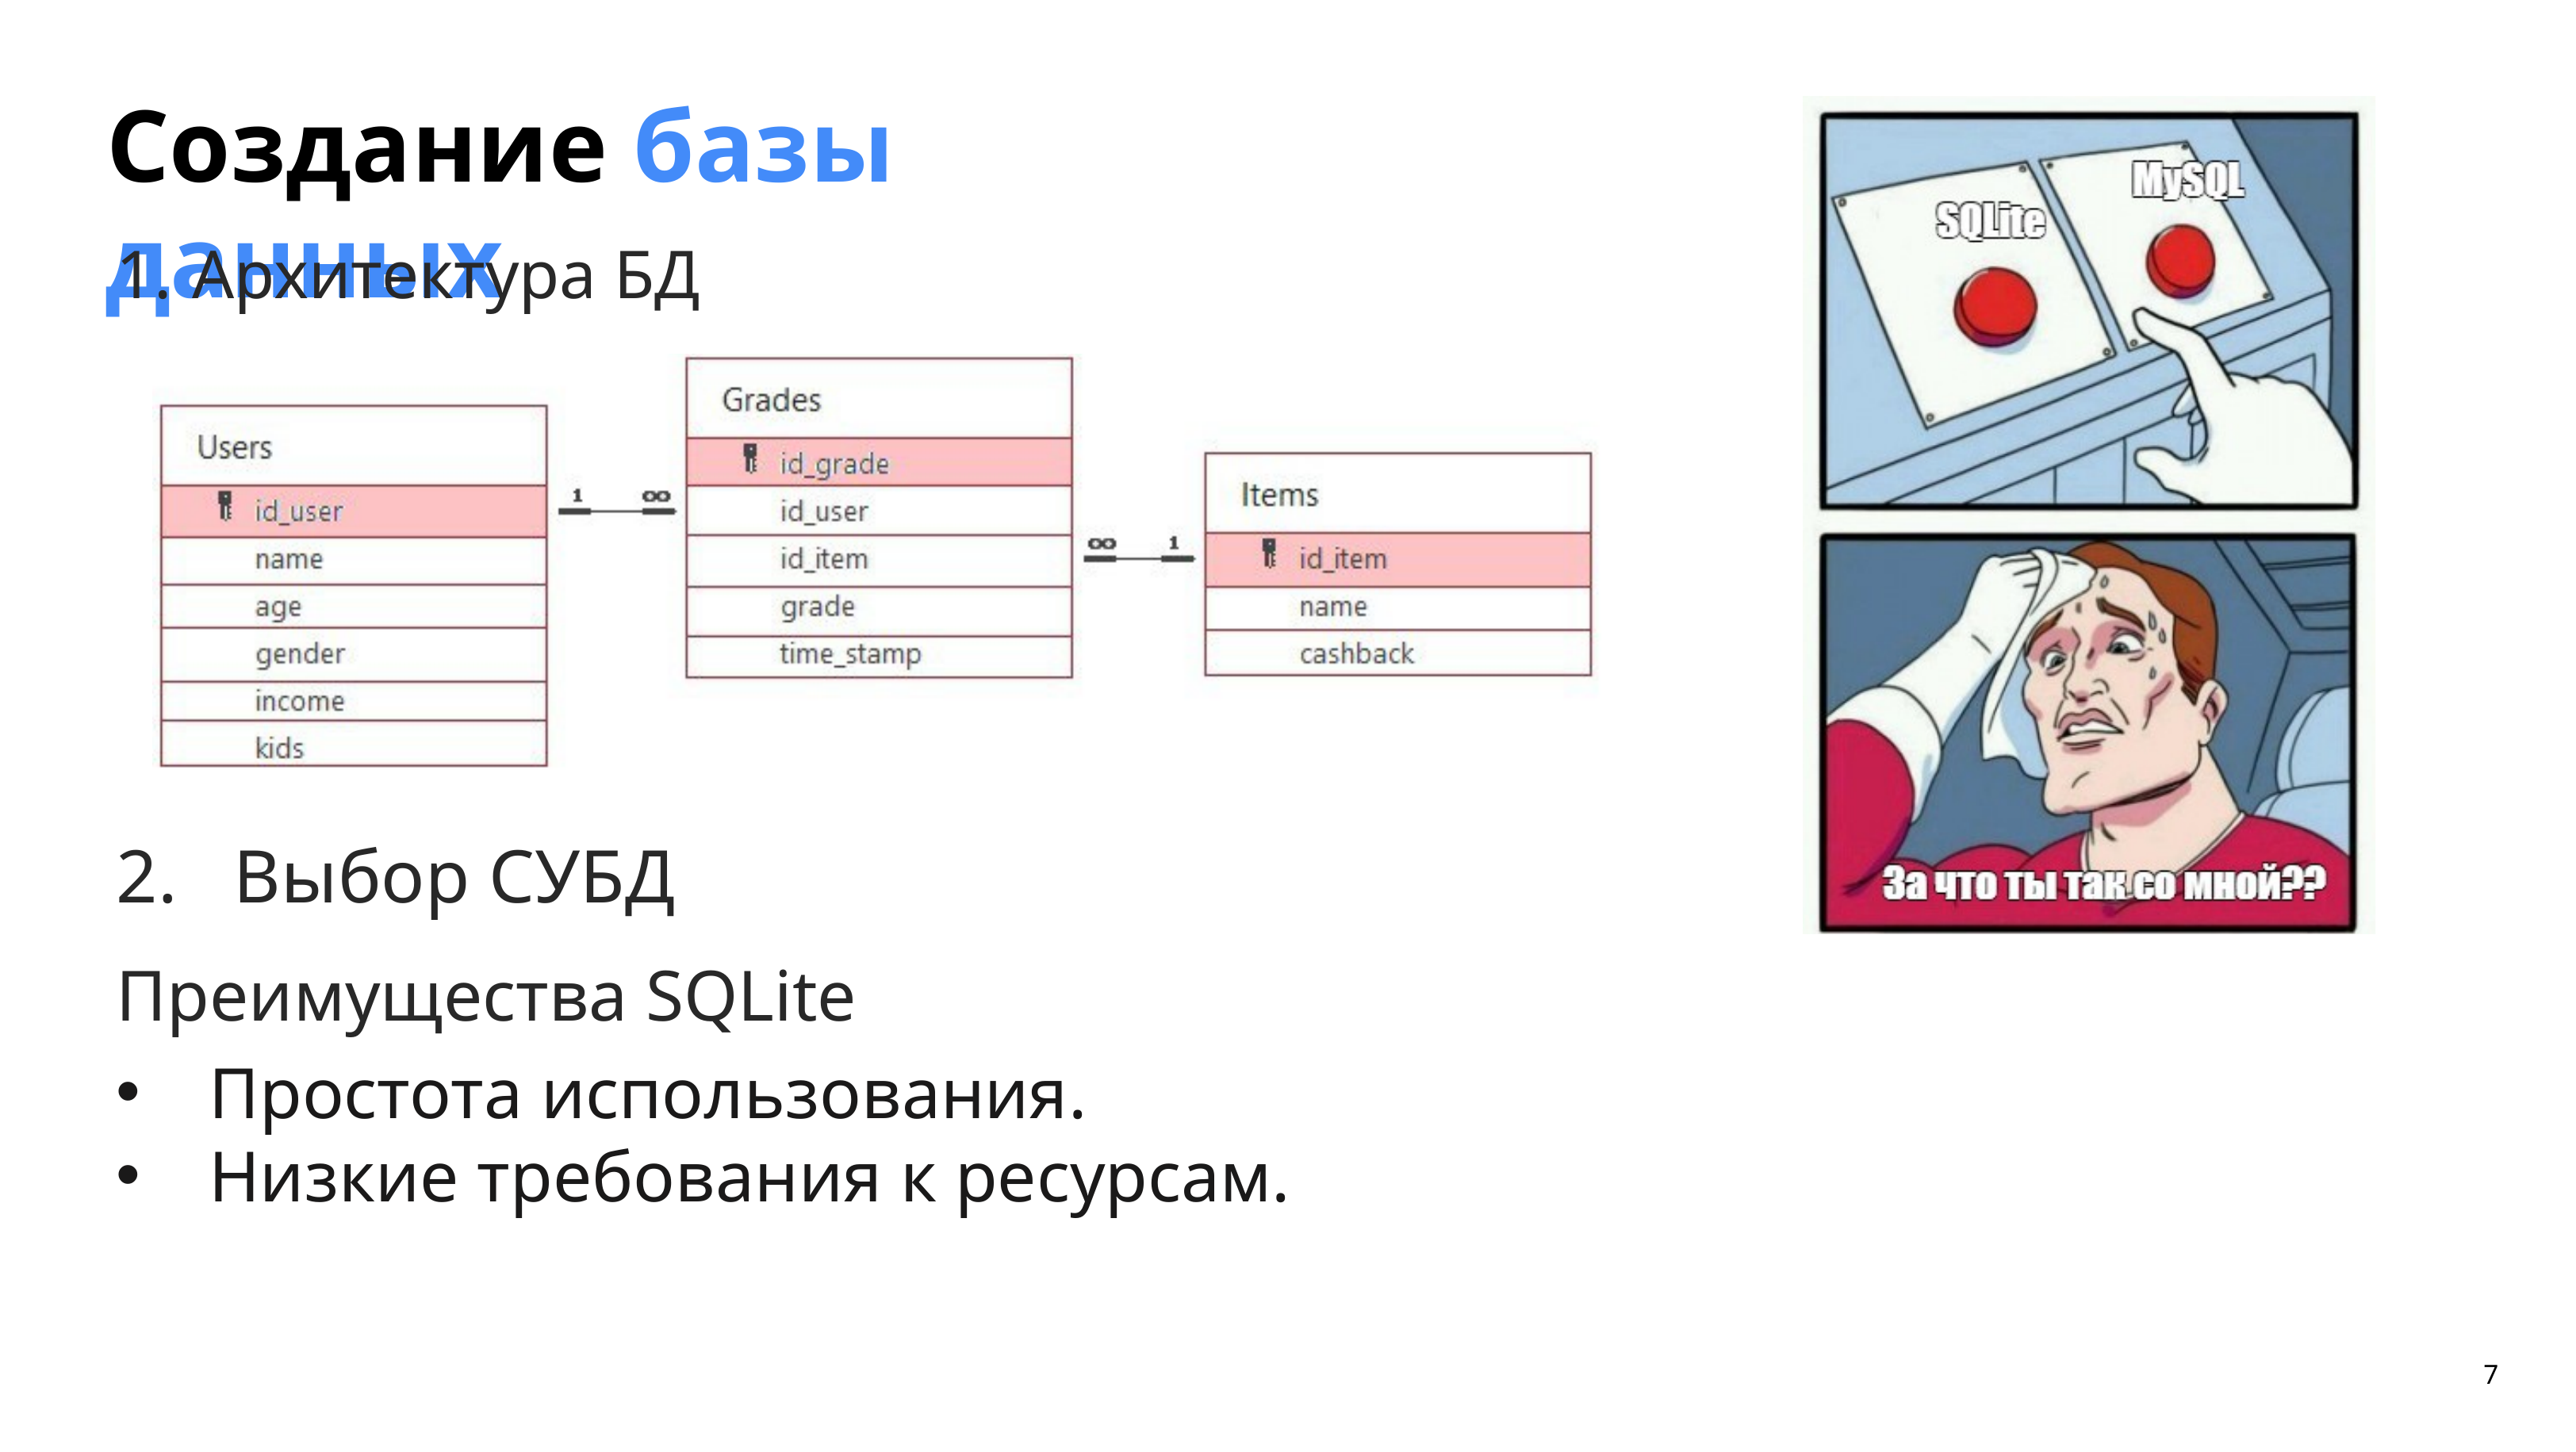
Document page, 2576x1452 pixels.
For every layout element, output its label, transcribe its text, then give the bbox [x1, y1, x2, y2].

text_box Простота использования. Низкие требования к ресурсам. [105, 1043, 1941, 1222]
text_box 2. Выбор СУБД [105, 824, 726, 945]
picture [1802, 96, 2376, 935]
text_box Преимущества SQLite [105, 945, 1040, 1043]
slide_number 7 [2409, 1348, 2510, 1404]
text_box Архитектура БД [105, 226, 1217, 477]
text_box Создание базы данных [105, 86, 1217, 210]
picture [152, 354, 1602, 775]
